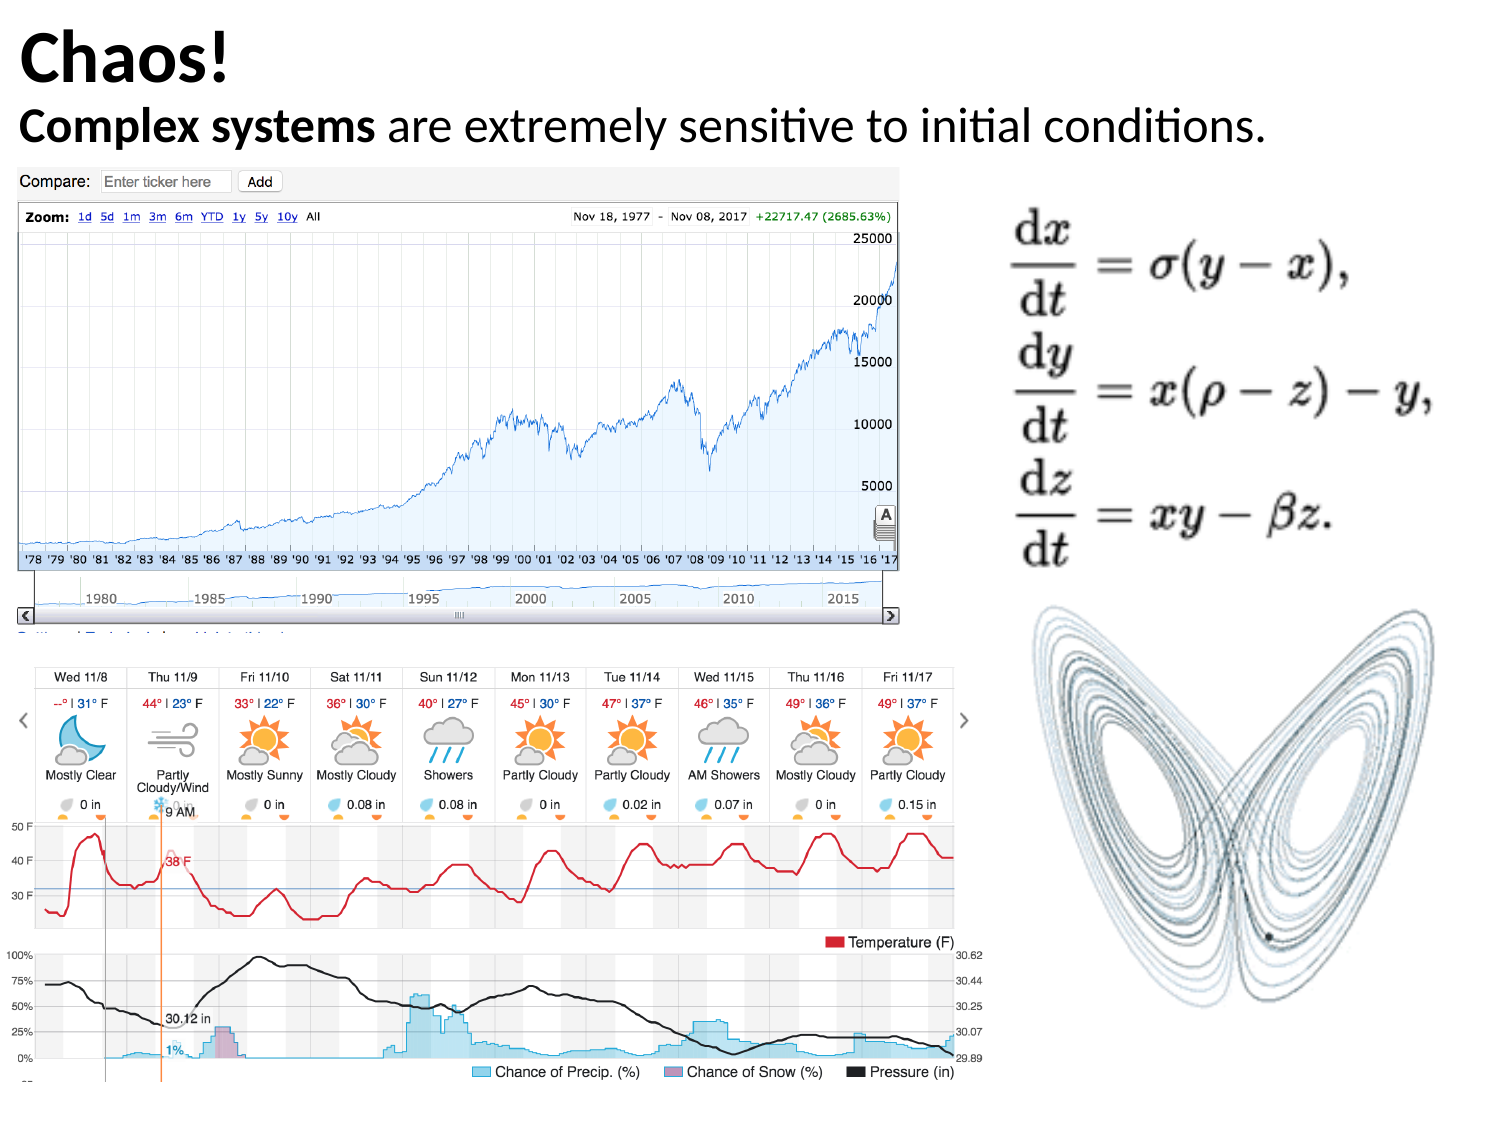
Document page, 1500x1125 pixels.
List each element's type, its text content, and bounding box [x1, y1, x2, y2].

picture [3, 158, 914, 633]
picture [1025, 599, 1443, 1017]
picture [997, 202, 1444, 573]
picture [4, 658, 999, 1082]
text_box Chaos! [5, 0, 247, 85]
text_box Complex systems are extremely sensitive to initial conditions. [4, 85, 1395, 161]
